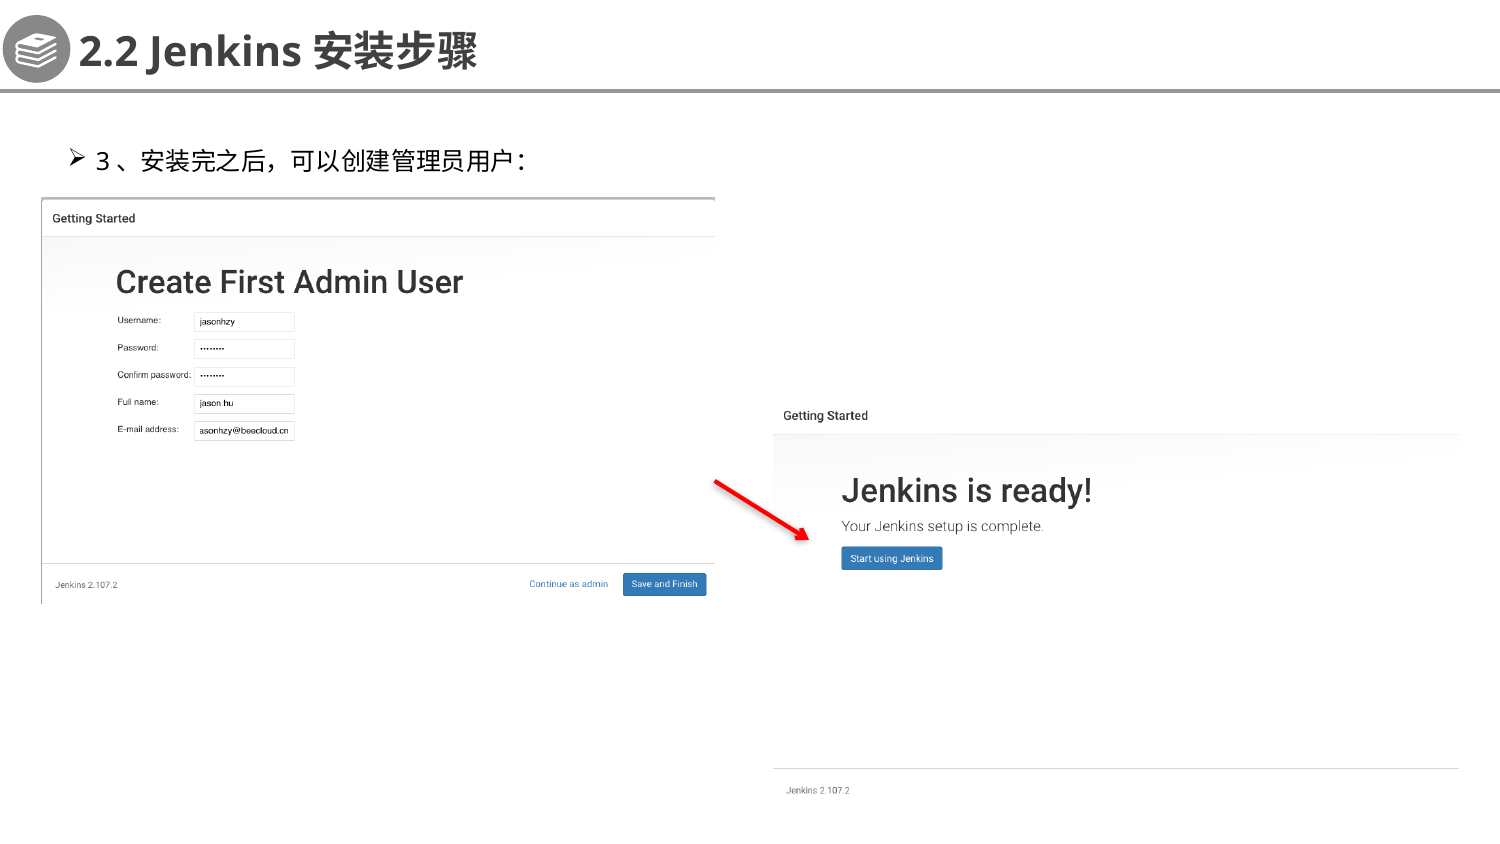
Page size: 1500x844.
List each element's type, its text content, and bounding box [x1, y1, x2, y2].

picture [773, 397, 1459, 807]
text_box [714, 480, 810, 541]
text_box 2.2 Jenkins安装步骤 [63, 7, 502, 83]
picture [41, 197, 715, 604]
text_box 3、安装完之后，可以创建管理员用户： [53, 138, 1329, 184]
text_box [4, 16, 69, 81]
